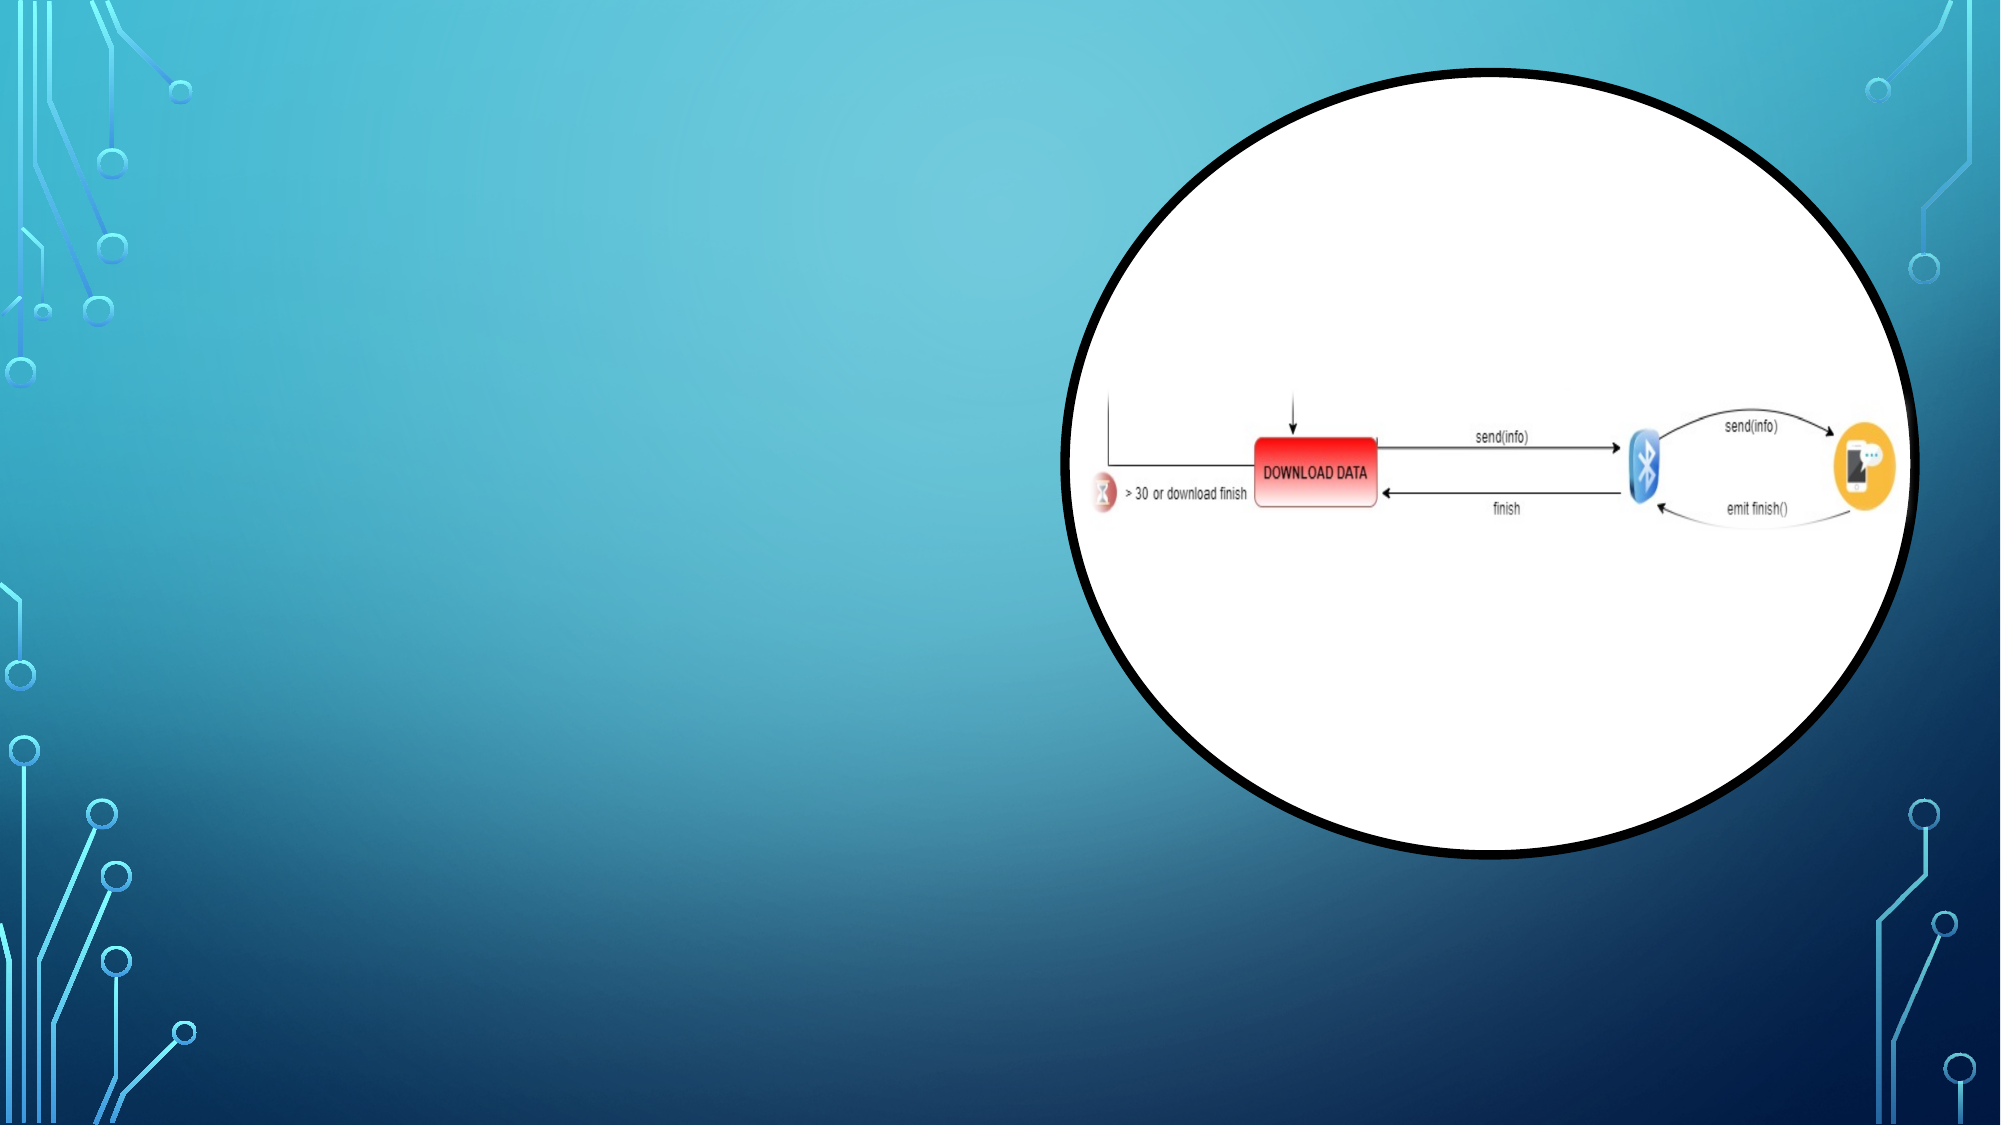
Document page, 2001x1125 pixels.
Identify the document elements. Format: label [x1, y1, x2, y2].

picture [1064, 388, 1916, 539]
text_box [1071, 71, 1909, 388]
text_box [1071, 539, 1909, 857]
